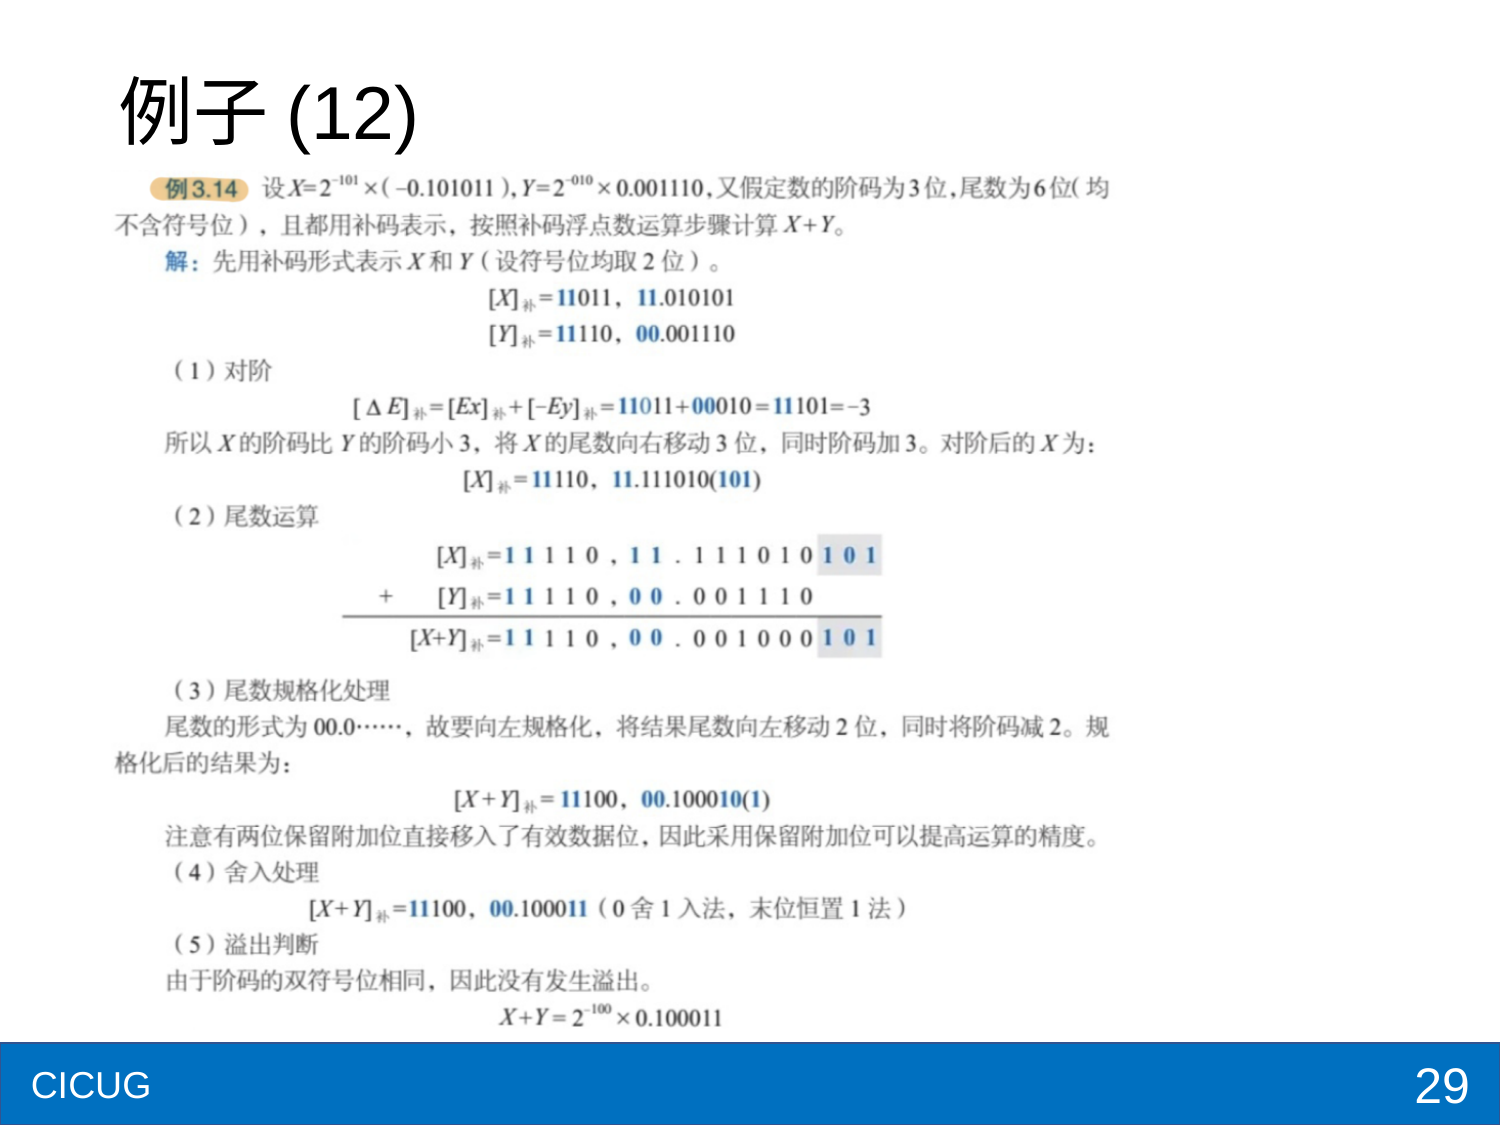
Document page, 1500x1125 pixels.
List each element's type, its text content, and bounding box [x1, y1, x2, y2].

title 例子(12) [103, 59, 1397, 171]
slide_number 29 [1147, 1054, 1485, 1114]
picture [103, 170, 1127, 1032]
